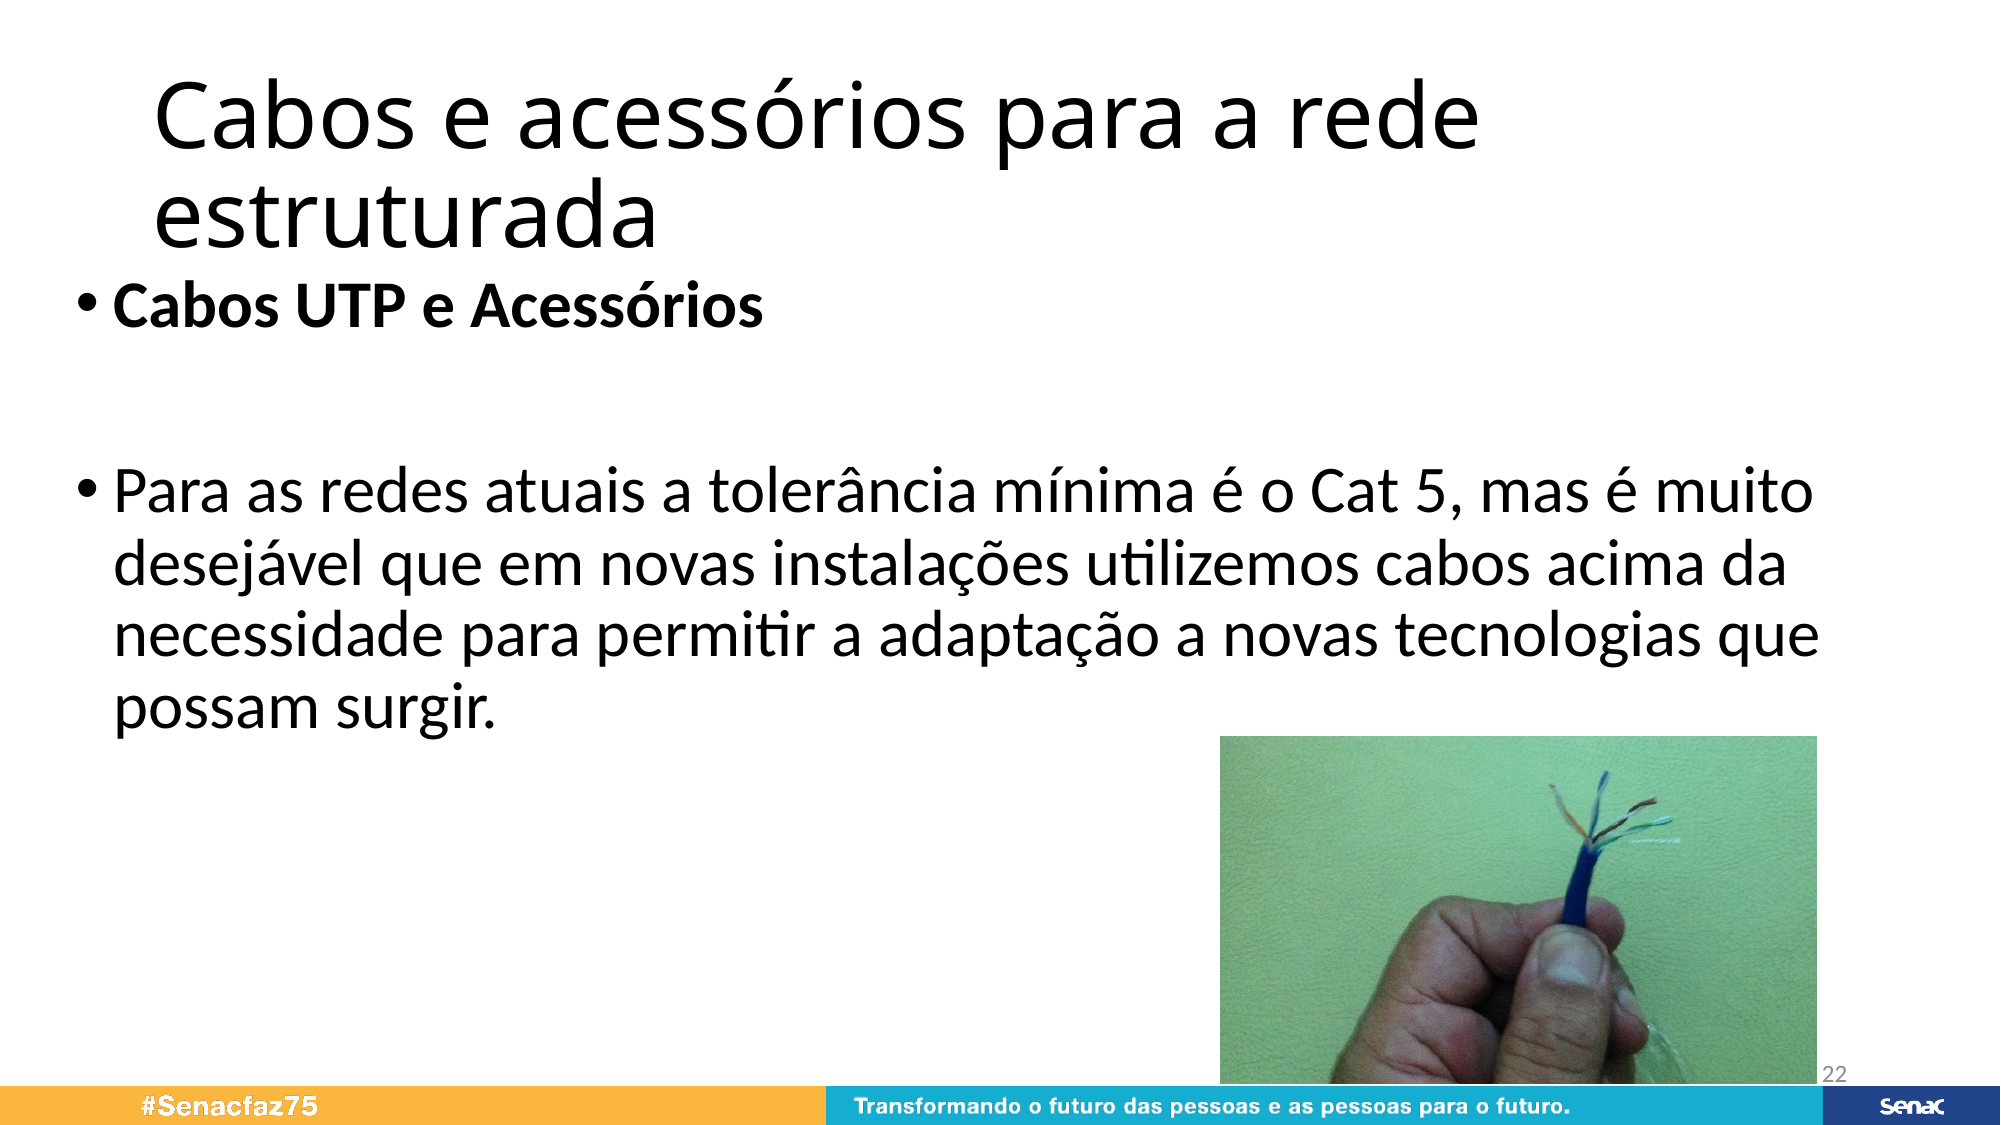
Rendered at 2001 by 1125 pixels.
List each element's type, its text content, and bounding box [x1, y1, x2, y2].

slide_number 22 [1412, 1042, 1863, 1103]
list Cabos UTP e Acessórios Para as redes atuais a tolerância mínima é o Cat 5, mas é muito desejável que em novas instalações utilizemos cabos acima da necessidade para permitir a adaptação a novas tecnologias que possam surgir. [60, 262, 1949, 778]
title Cabos e acessórios para a rede estruturada [137, 59, 1863, 262]
picture [0, 736, 2000, 1125]
